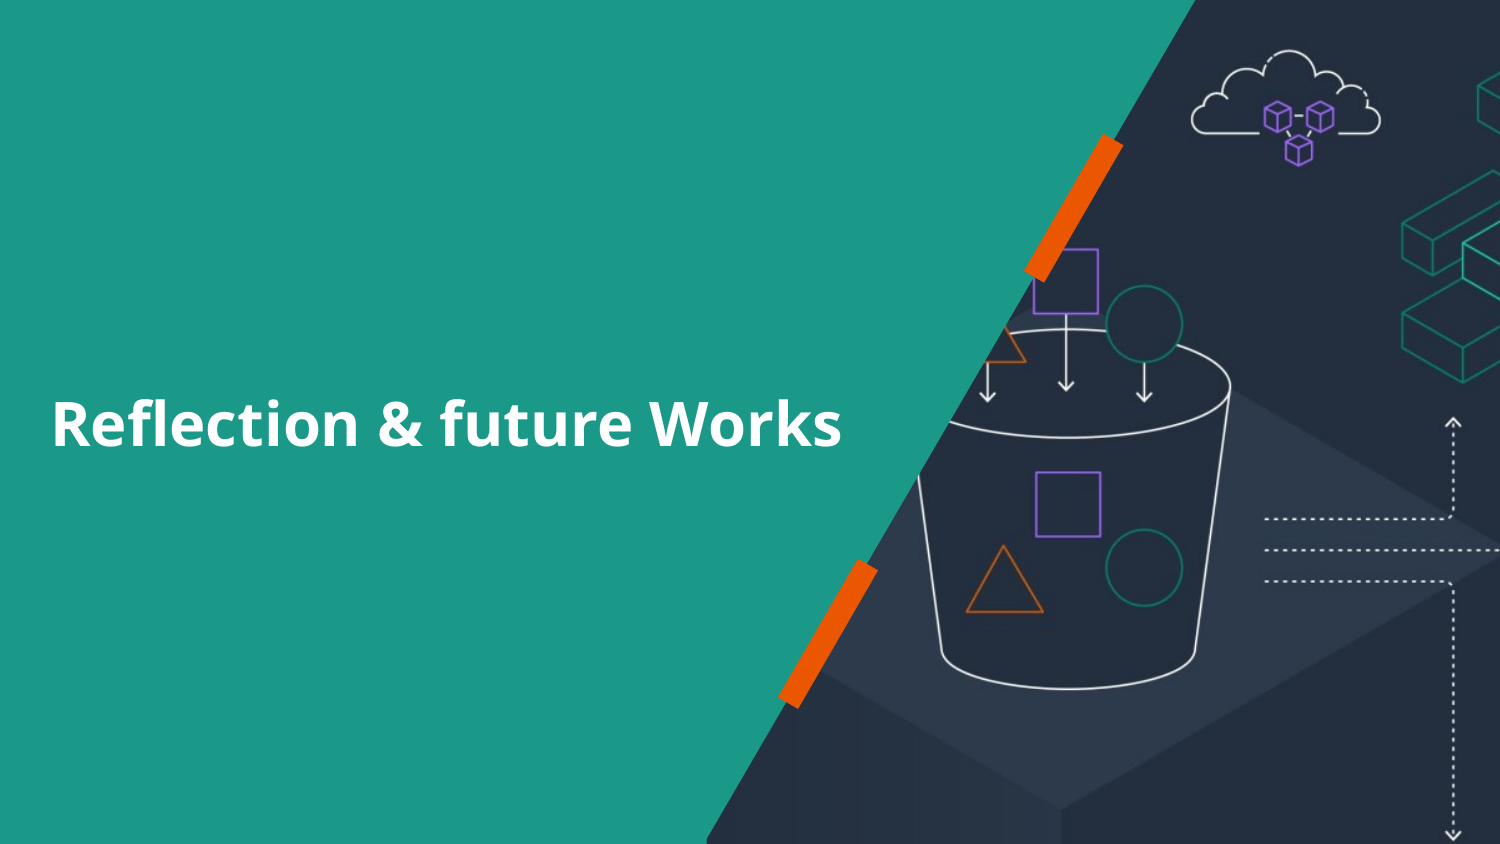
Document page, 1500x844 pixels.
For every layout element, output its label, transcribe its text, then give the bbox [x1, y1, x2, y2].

picture [707, 0, 1500, 844]
title Reflection & future Works [35, 339, 891, 505]
